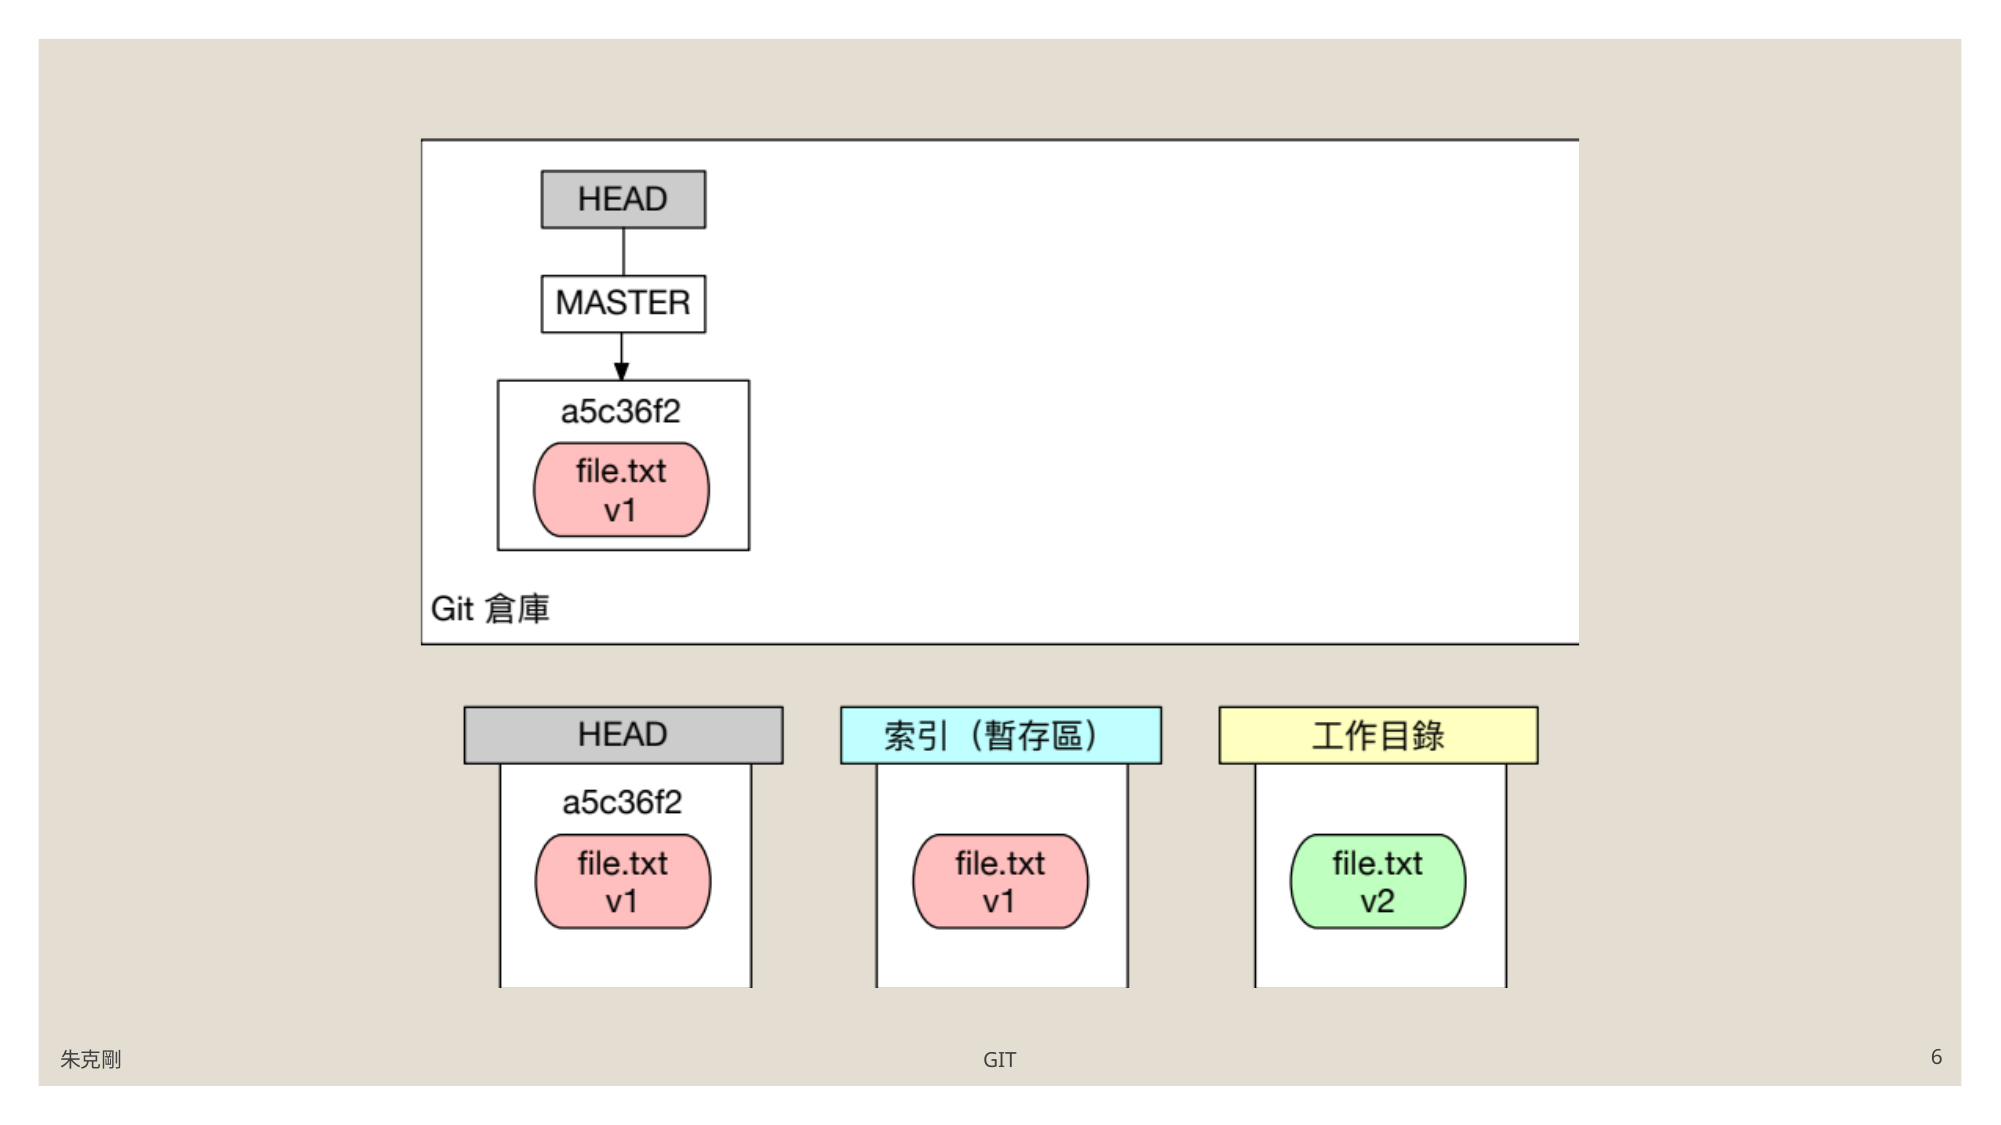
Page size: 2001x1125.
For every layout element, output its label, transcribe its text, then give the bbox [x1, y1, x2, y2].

picture [420, 137, 1580, 988]
slide_number 朱克剛 [45, 1034, 495, 1080]
footer GIT [572, 1034, 1428, 1080]
slide_number 6 [1717, 1034, 1958, 1080]
